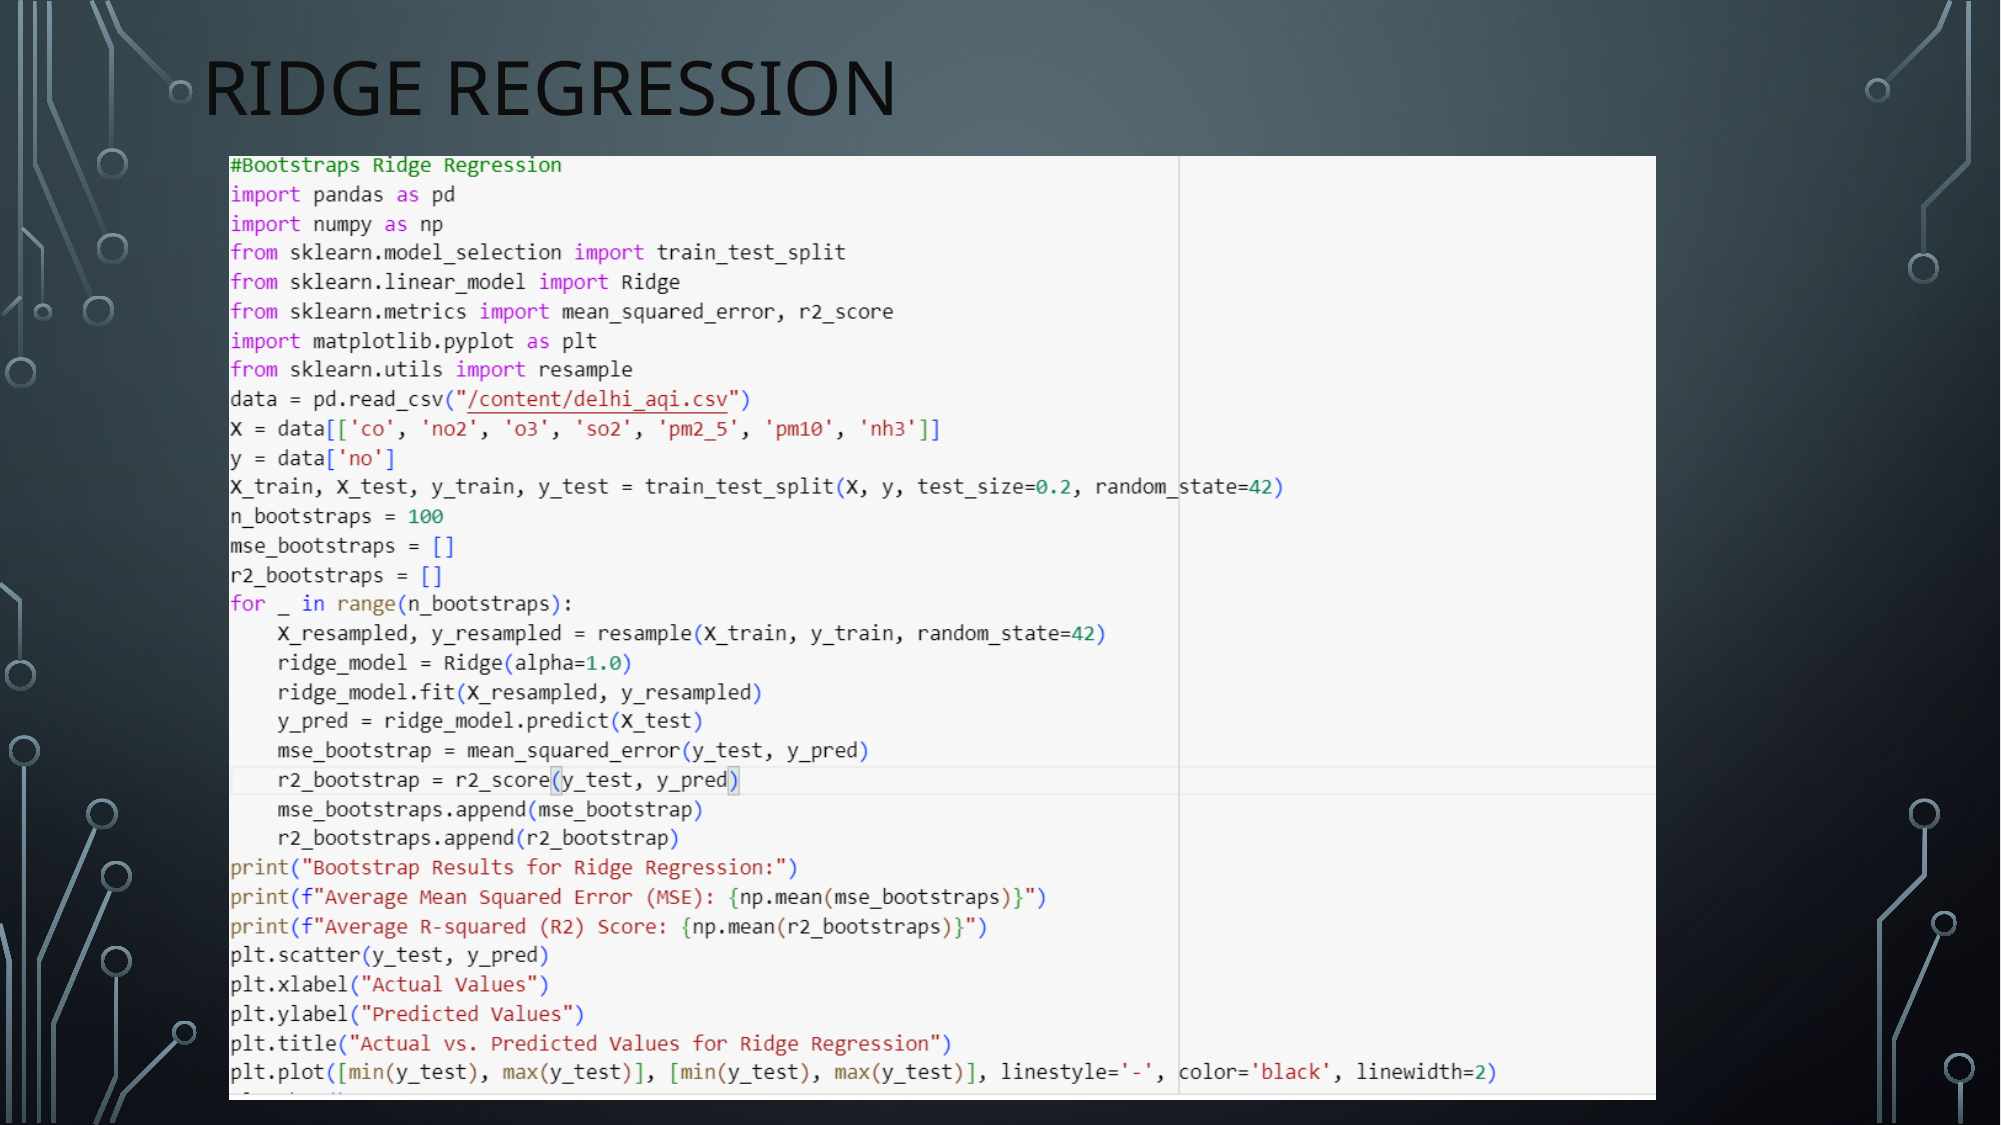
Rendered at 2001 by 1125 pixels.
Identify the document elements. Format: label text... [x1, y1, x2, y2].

title Ridge regression [187, 25, 1813, 158]
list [229, 156, 1656, 1100]
